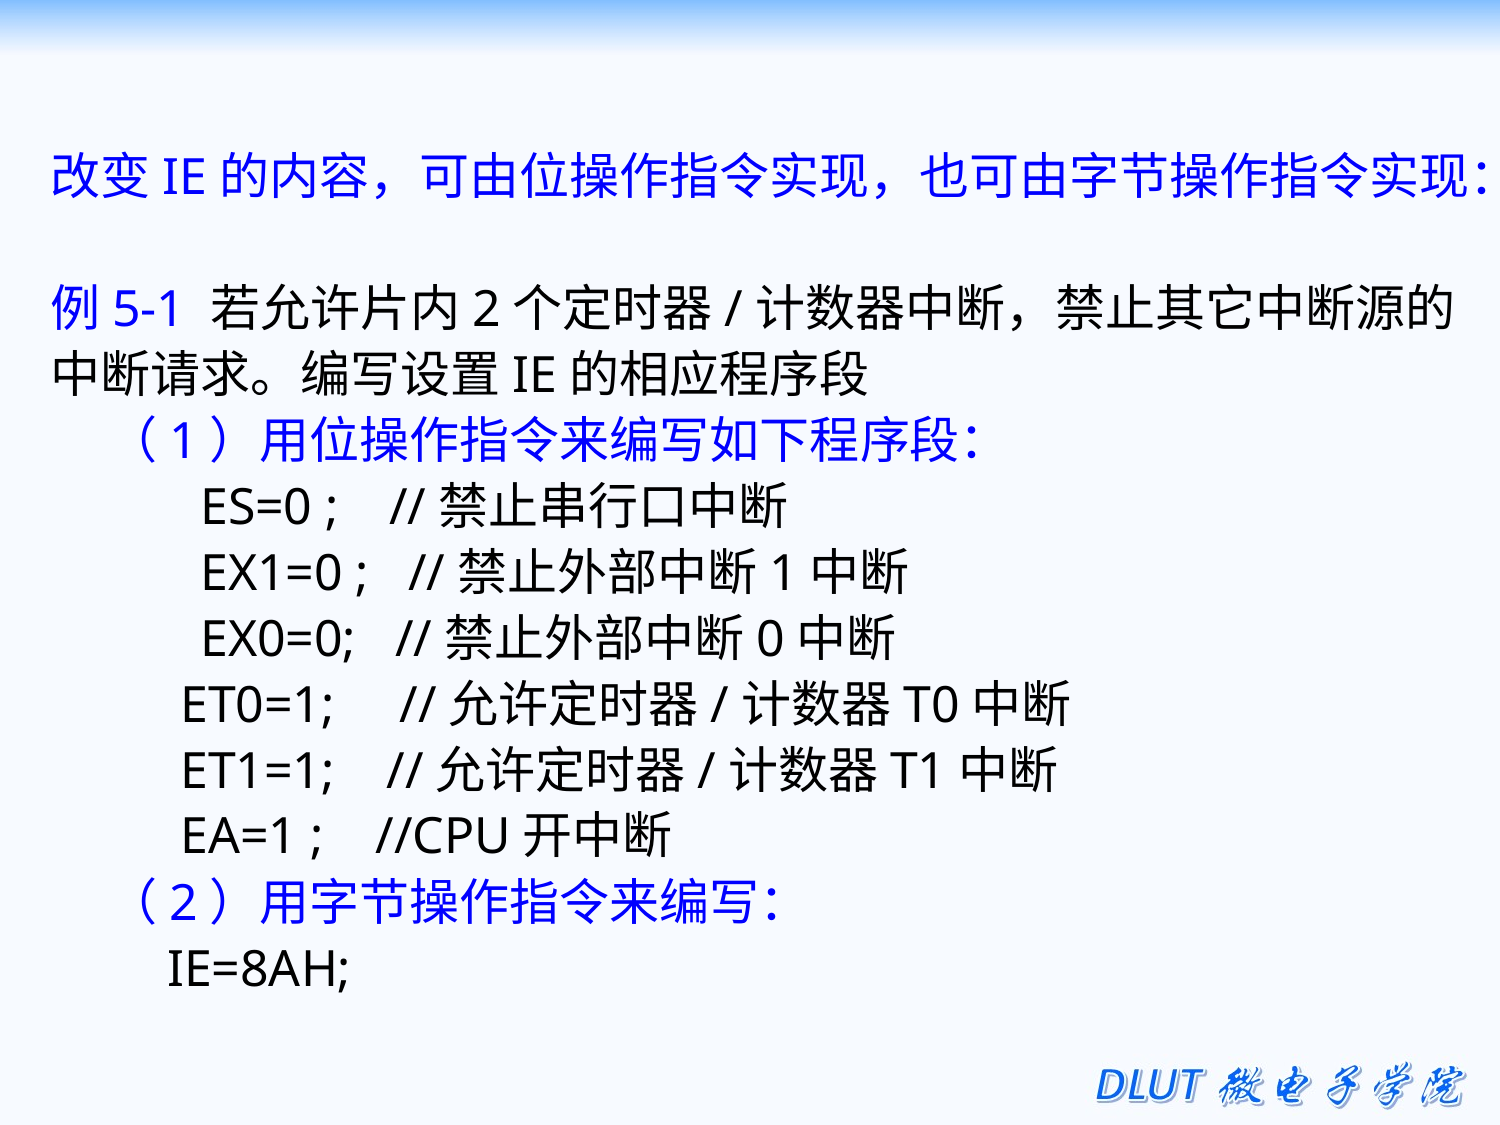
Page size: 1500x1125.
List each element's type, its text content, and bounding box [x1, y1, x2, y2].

picture [0, 0, 1500, 1125]
text_box 改变IE的内容，可由位操作指令实现，也可由字节操作指令实现： 例5-1 若允许片内2个定时器/计数器中断，禁止其它中断源的中断请求。编写设置IE的相应程序段 （1）用位操作指令来编写如下程序段： ES=0 ; //禁止串行口中断 EX1=0 ; //禁止外部中断1中断 EX0=0; //禁止外部中断0中断 ET0=1; //允许定时器/计数器T0中断 ET1=1; //允许定时器/计数器T1中断 EA=1 ; //CPU开中断 （2）用字节操作指令来编写： IE=8AH; [35, 130, 1500, 1012]
